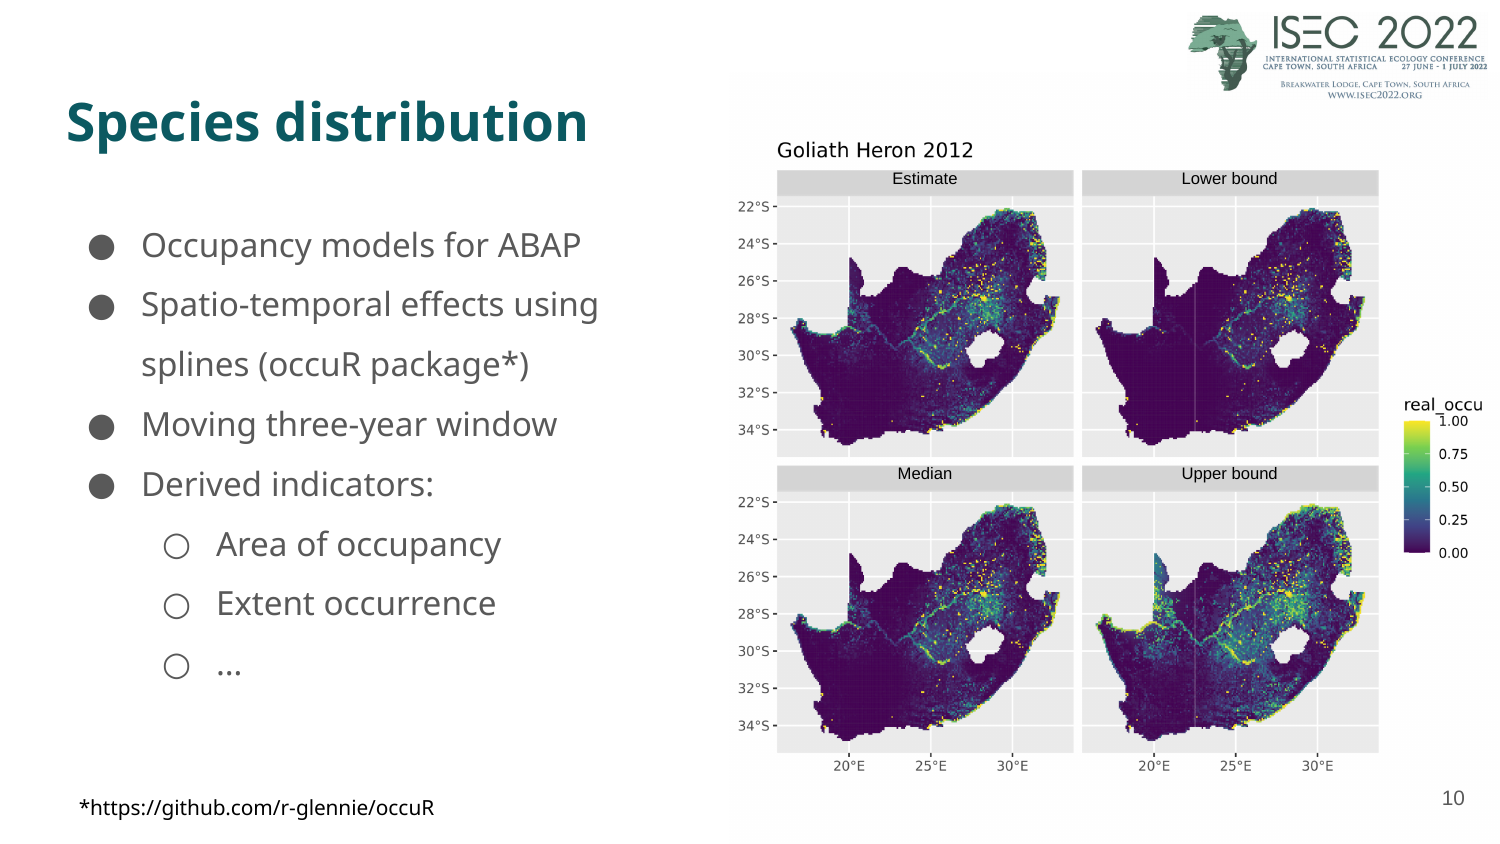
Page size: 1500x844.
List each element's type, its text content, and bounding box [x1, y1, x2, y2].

list Occupancy models for ABAP Spatio-temporal effects using splines (occuR package*) Moving three-year window Derived indicators: Area of occupancy Extent occurrence … [51, 189, 723, 750]
text_box *https://github.com/r-glennie/occuR [63, 782, 676, 833]
title Species distribution [51, 72, 727, 167]
picture [729, 12, 1500, 844]
